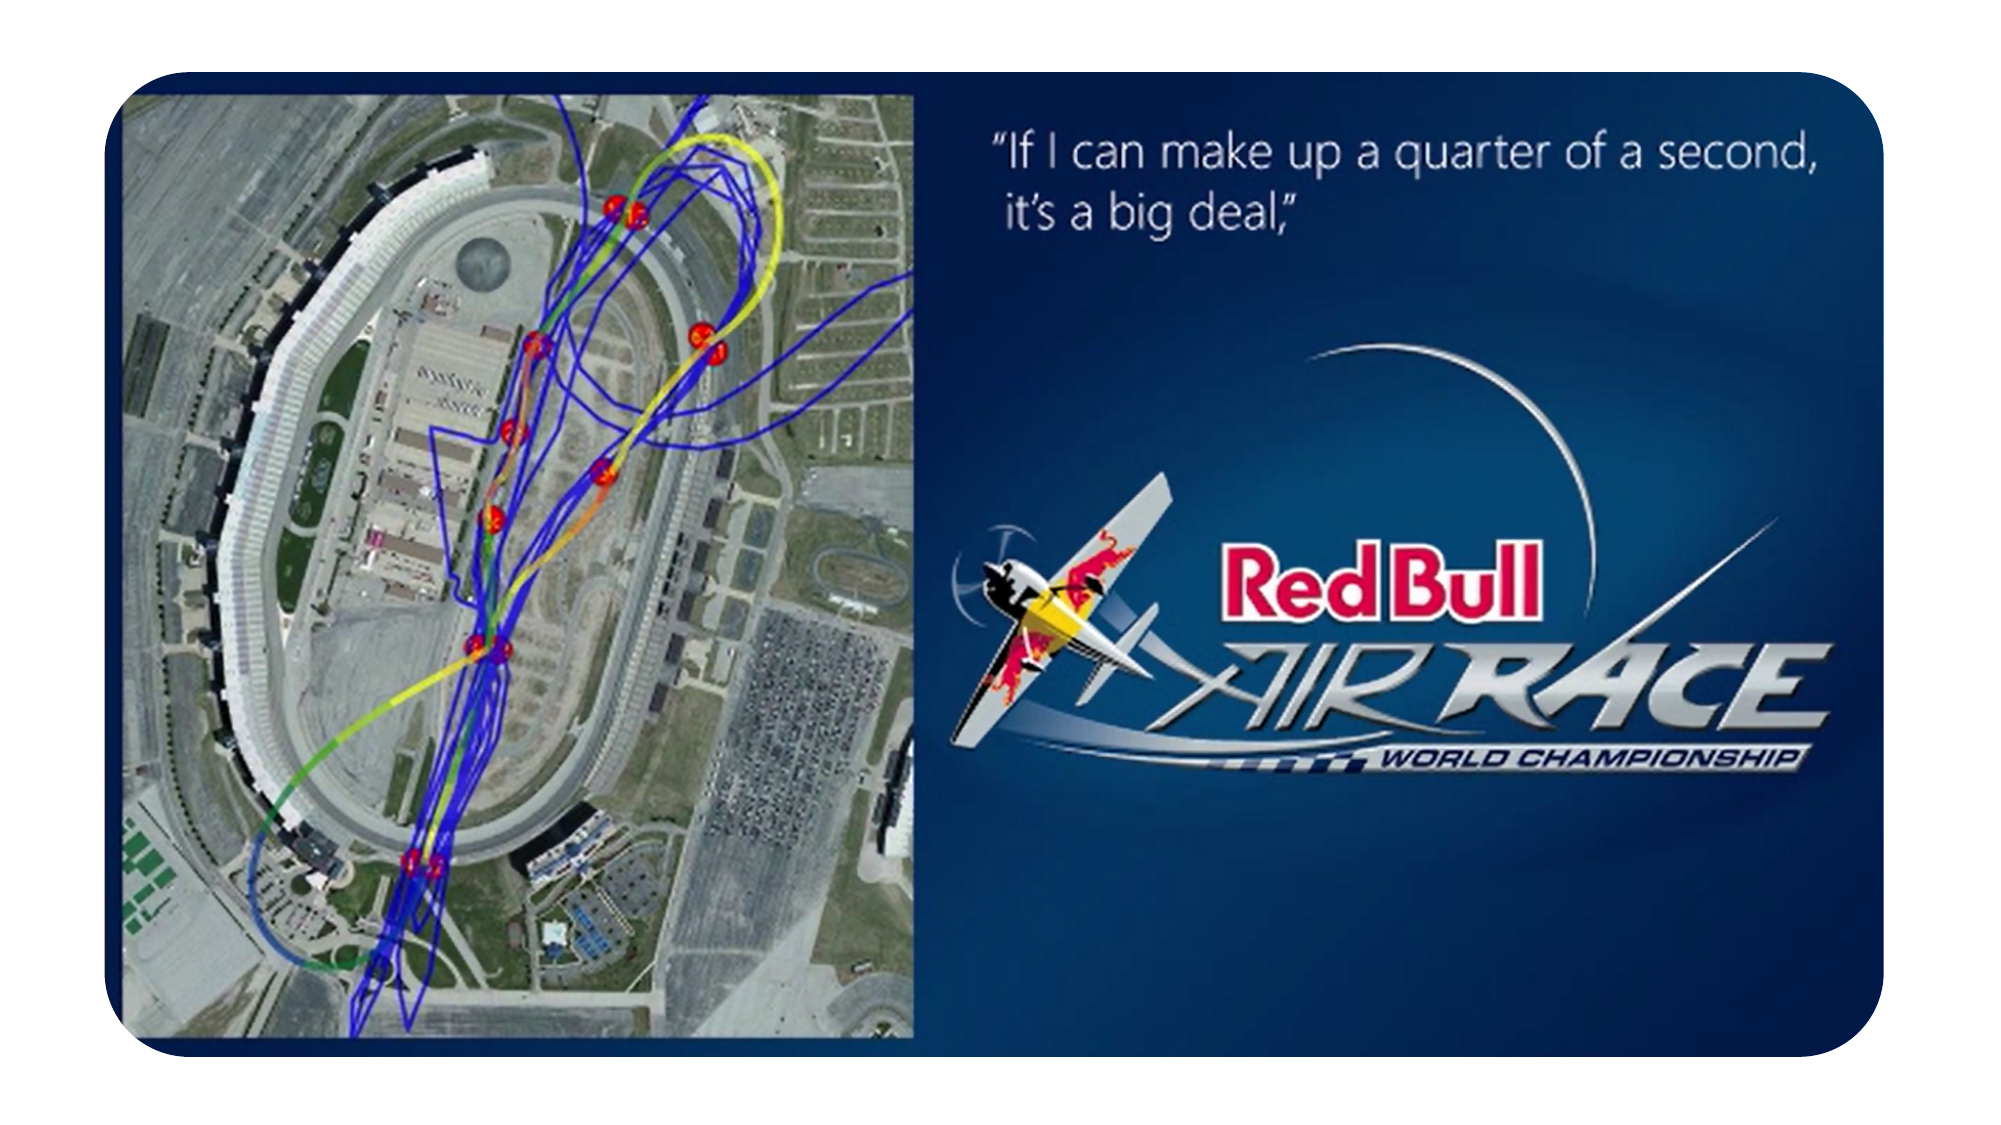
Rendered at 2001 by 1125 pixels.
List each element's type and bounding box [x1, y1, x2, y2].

picture [104, 71, 1884, 1058]
